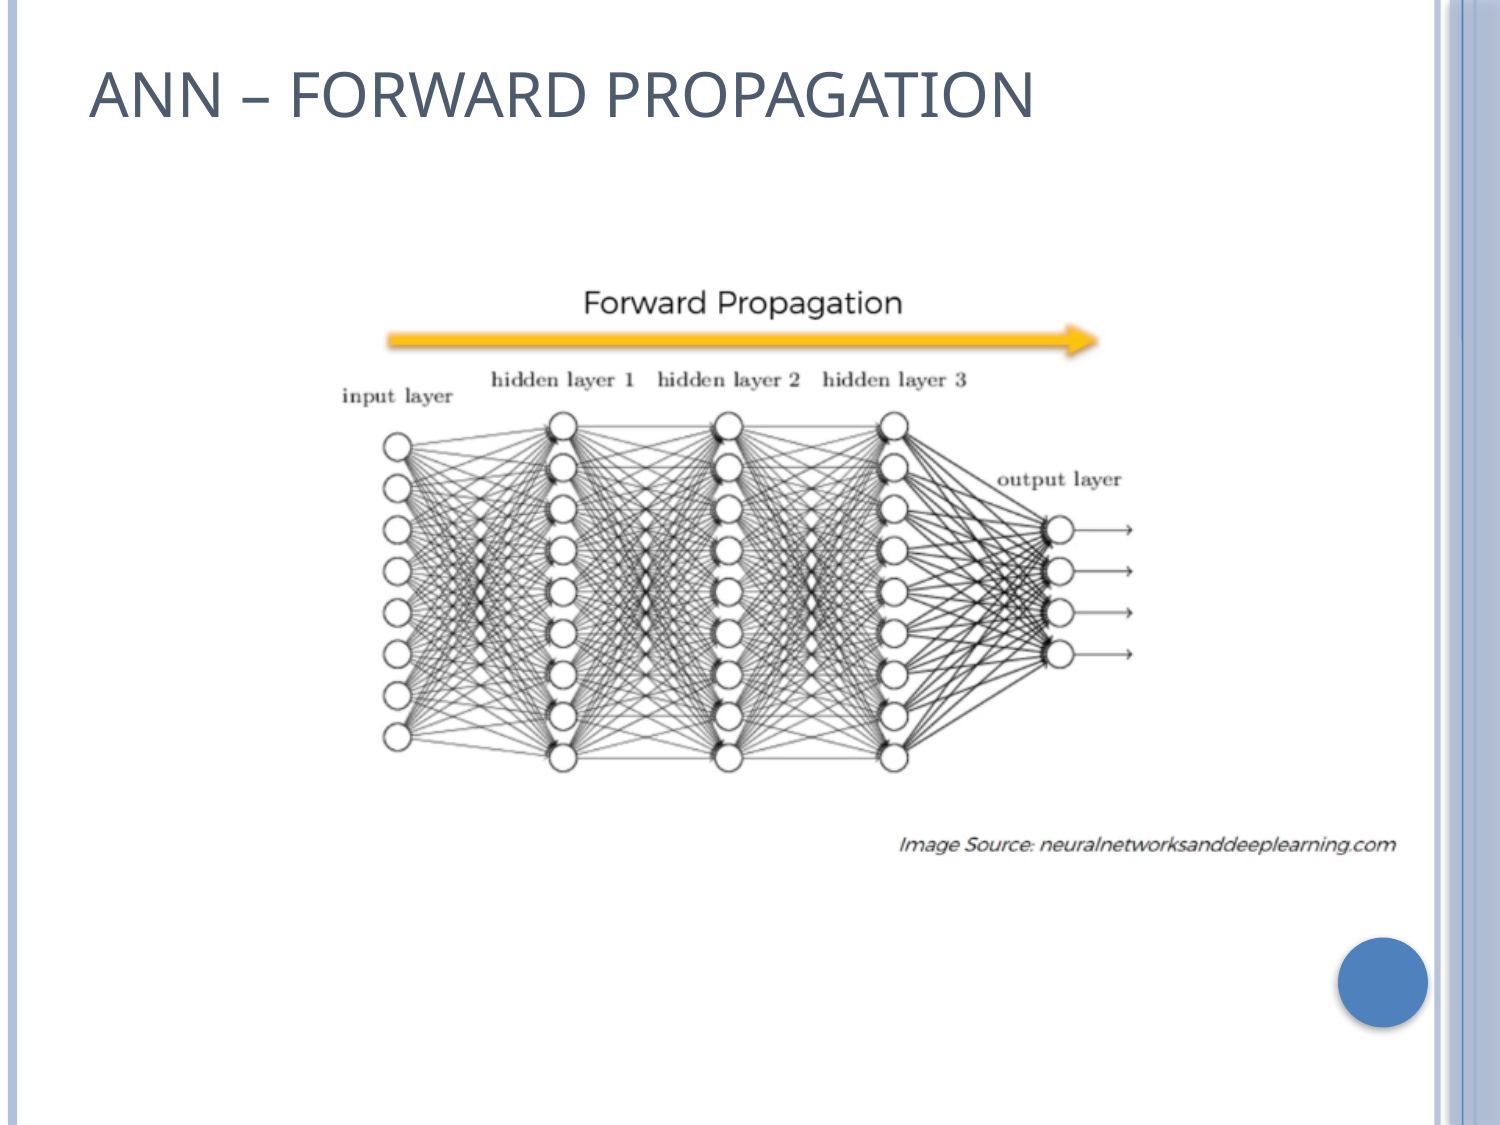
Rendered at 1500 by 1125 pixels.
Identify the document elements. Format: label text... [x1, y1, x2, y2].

picture [70, 262, 1430, 863]
text_box ANN – Forward Propagation [74, 45, 1300, 138]
